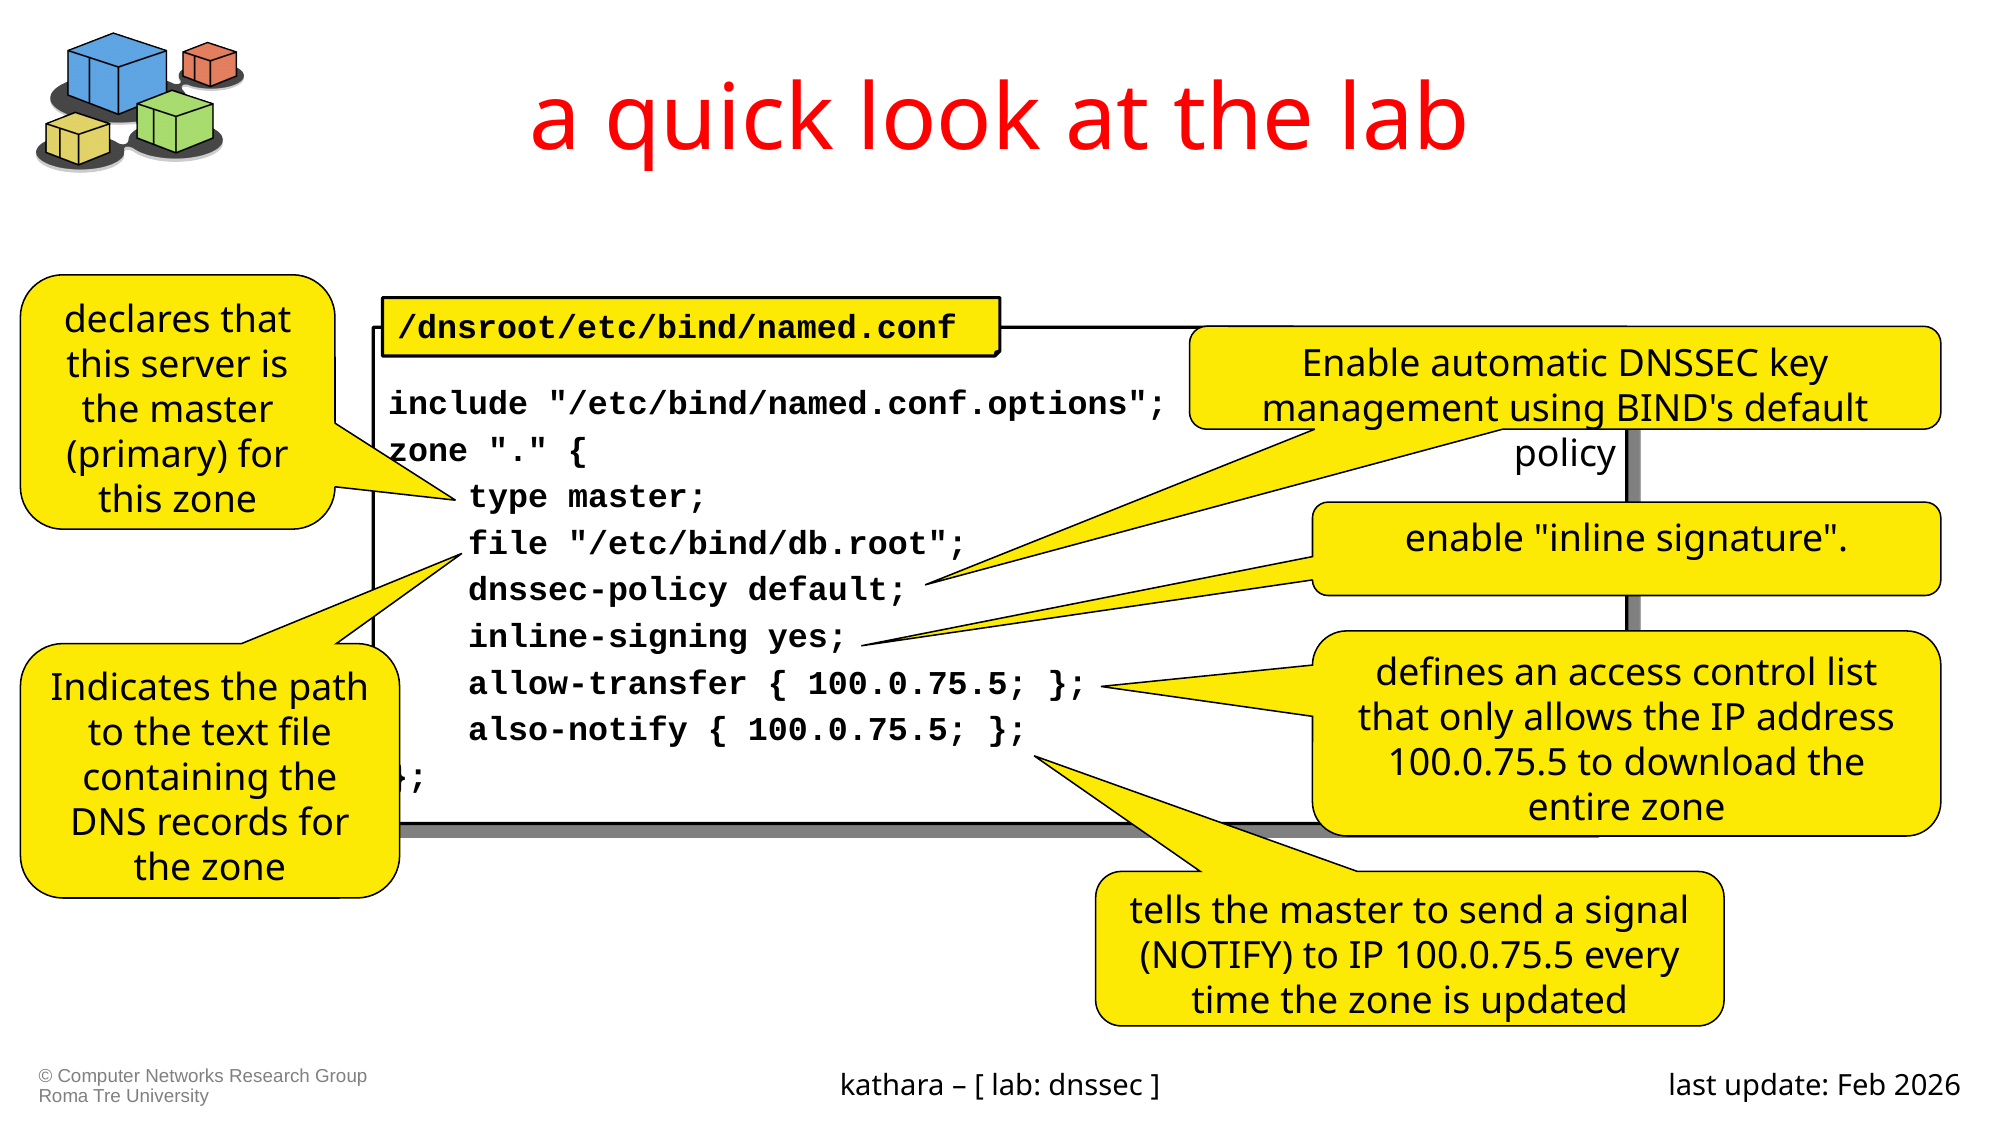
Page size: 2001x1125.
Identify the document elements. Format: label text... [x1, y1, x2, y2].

footer kathara – [ lab: dnssec ] [511, 1058, 1489, 1114]
picture [36, 32, 99, 173]
text_box enable "inline signature". [1632, 502, 1941, 596]
text_box tells the master to send a signal (NOTIFY) to IP 100.0.75.5 every time the zone is updated [1095, 832, 1725, 1026]
text_box Indicates the path to the text file containing the DNS records for the zone [20, 592, 400, 898]
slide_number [1519, 1058, 1977, 1114]
title a quick look at the lab [99, 19, 1900, 207]
text_box Enable automatic DNSSEC key management using BIND's default policy [1632, 326, 1941, 430]
text_box declares that this server is the master (primary) for this zone [20, 274, 367, 530]
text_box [373, 297, 1627, 824]
text_box defines an access control list that only allows the IP address 100.0.75.5 to download the entire zone [1330, 630, 1941, 836]
